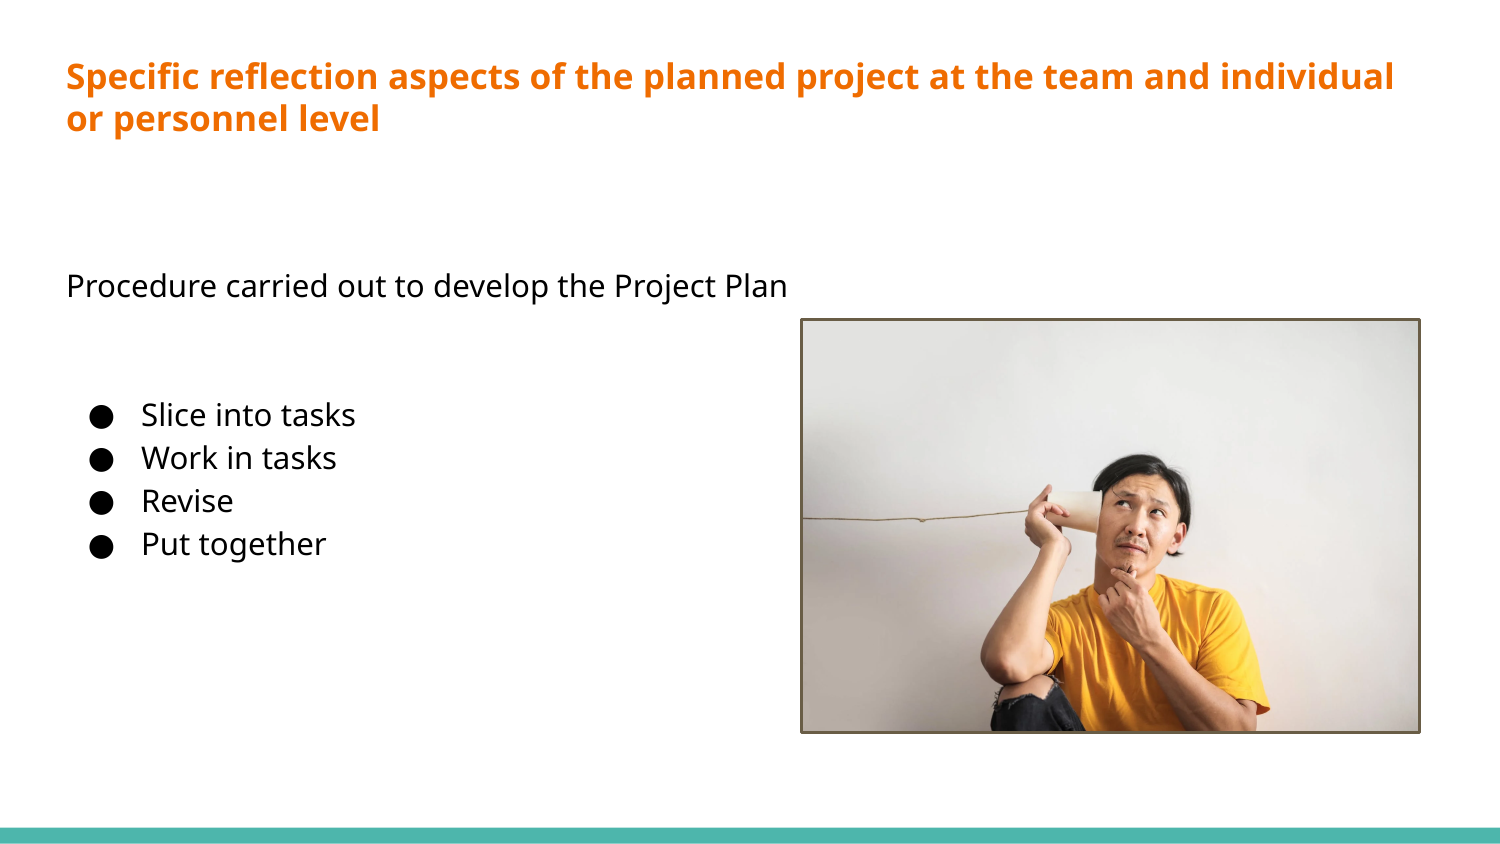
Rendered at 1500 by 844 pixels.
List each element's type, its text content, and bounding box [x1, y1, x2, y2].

list Procedure carried out to develop the Project Plan Slice into tasks Work in tasks Revise Put together [51, 207, 1449, 750]
title Specific reflection aspects of the planned project at the team and individual or personnel level [51, 39, 1449, 156]
picture [802, 320, 1418, 732]
